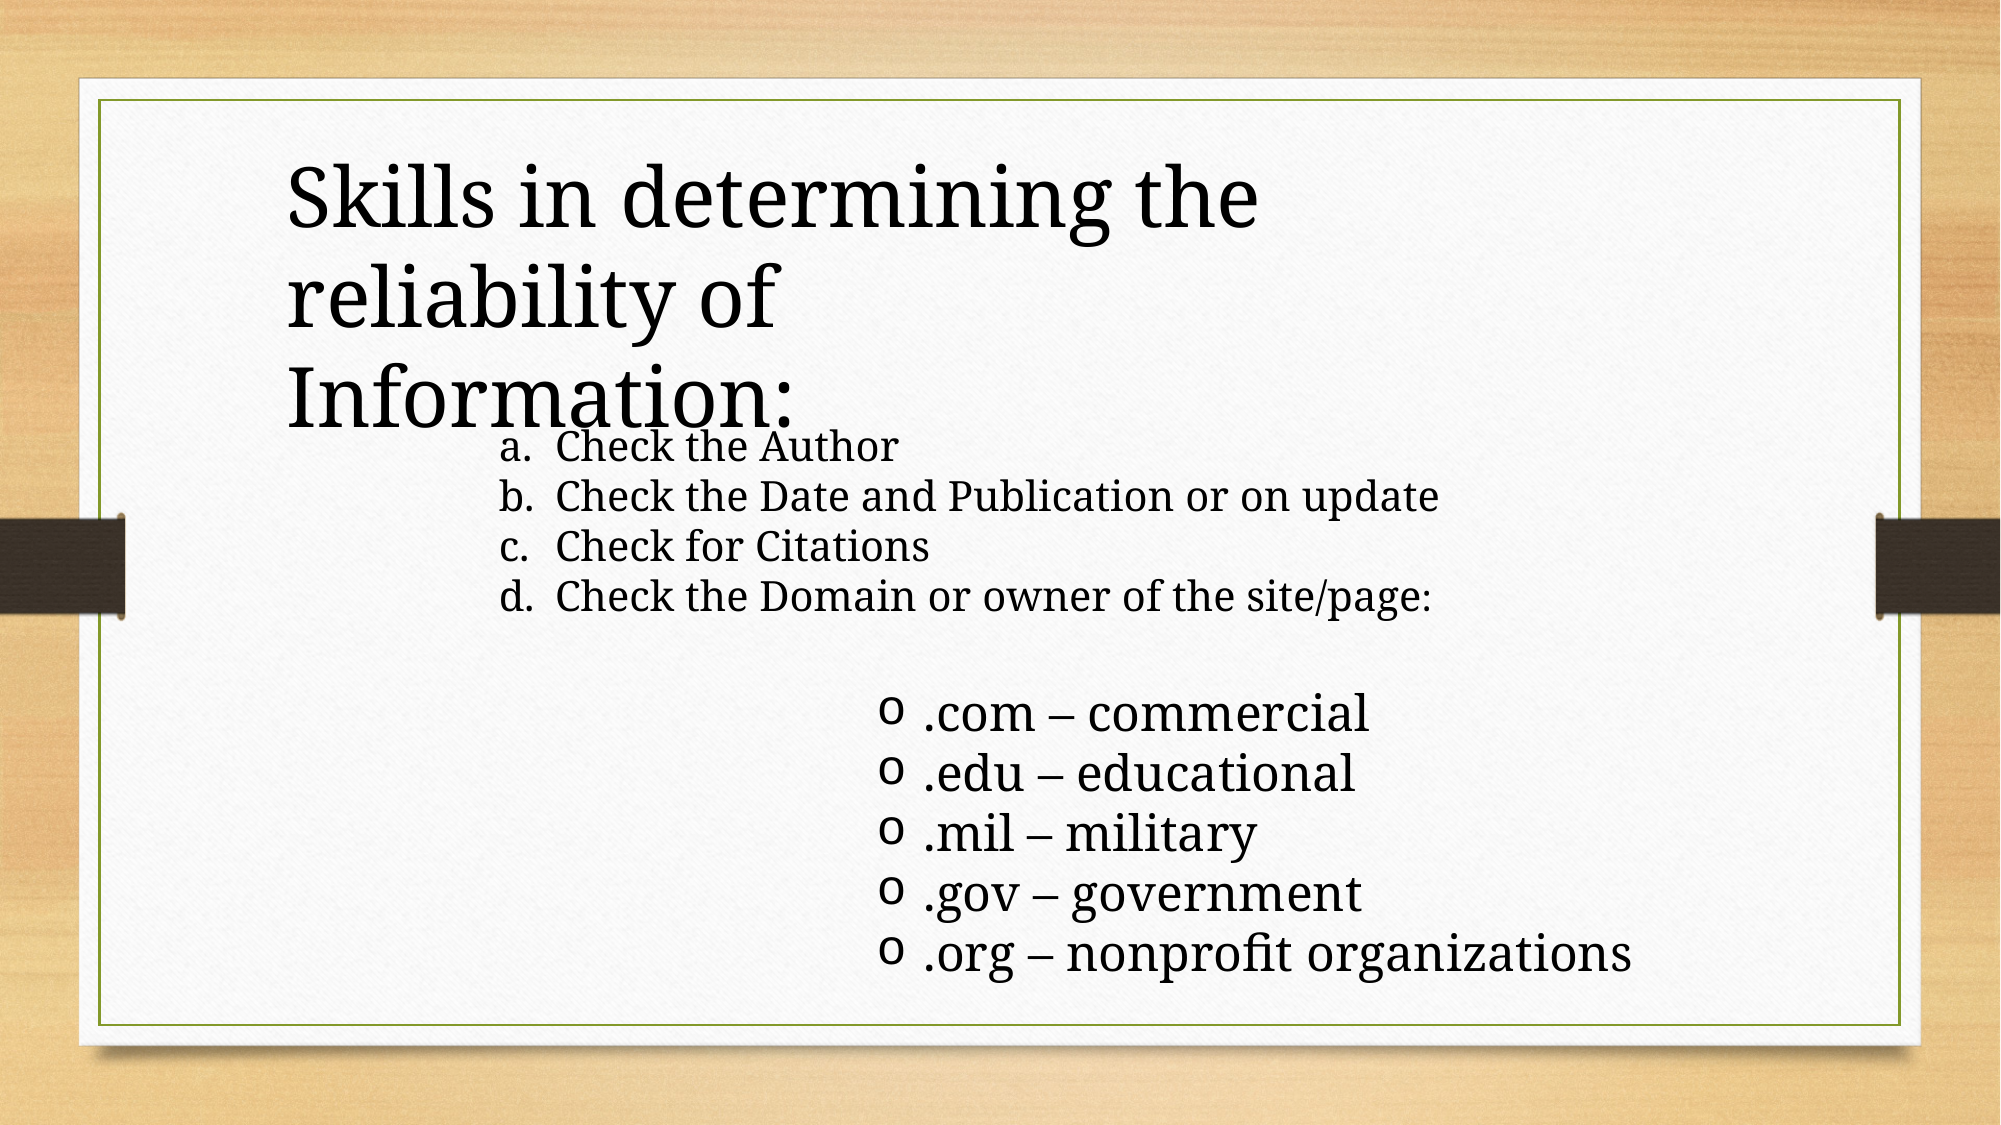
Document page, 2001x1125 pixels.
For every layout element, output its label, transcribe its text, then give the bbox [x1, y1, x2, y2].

picture [0, 0, 2001, 1125]
text_box .com – commercial .edu – educational .mil – military .gov – government .org – nonprofit organizations [861, 673, 1687, 989]
text_box Check the Author Check the Date and Publication or on update Check for Citations Check the Domain or owner of the site/page: [483, 412, 1466, 628]
text_box Skills in determining the reliability of Information: [272, 137, 1305, 452]
